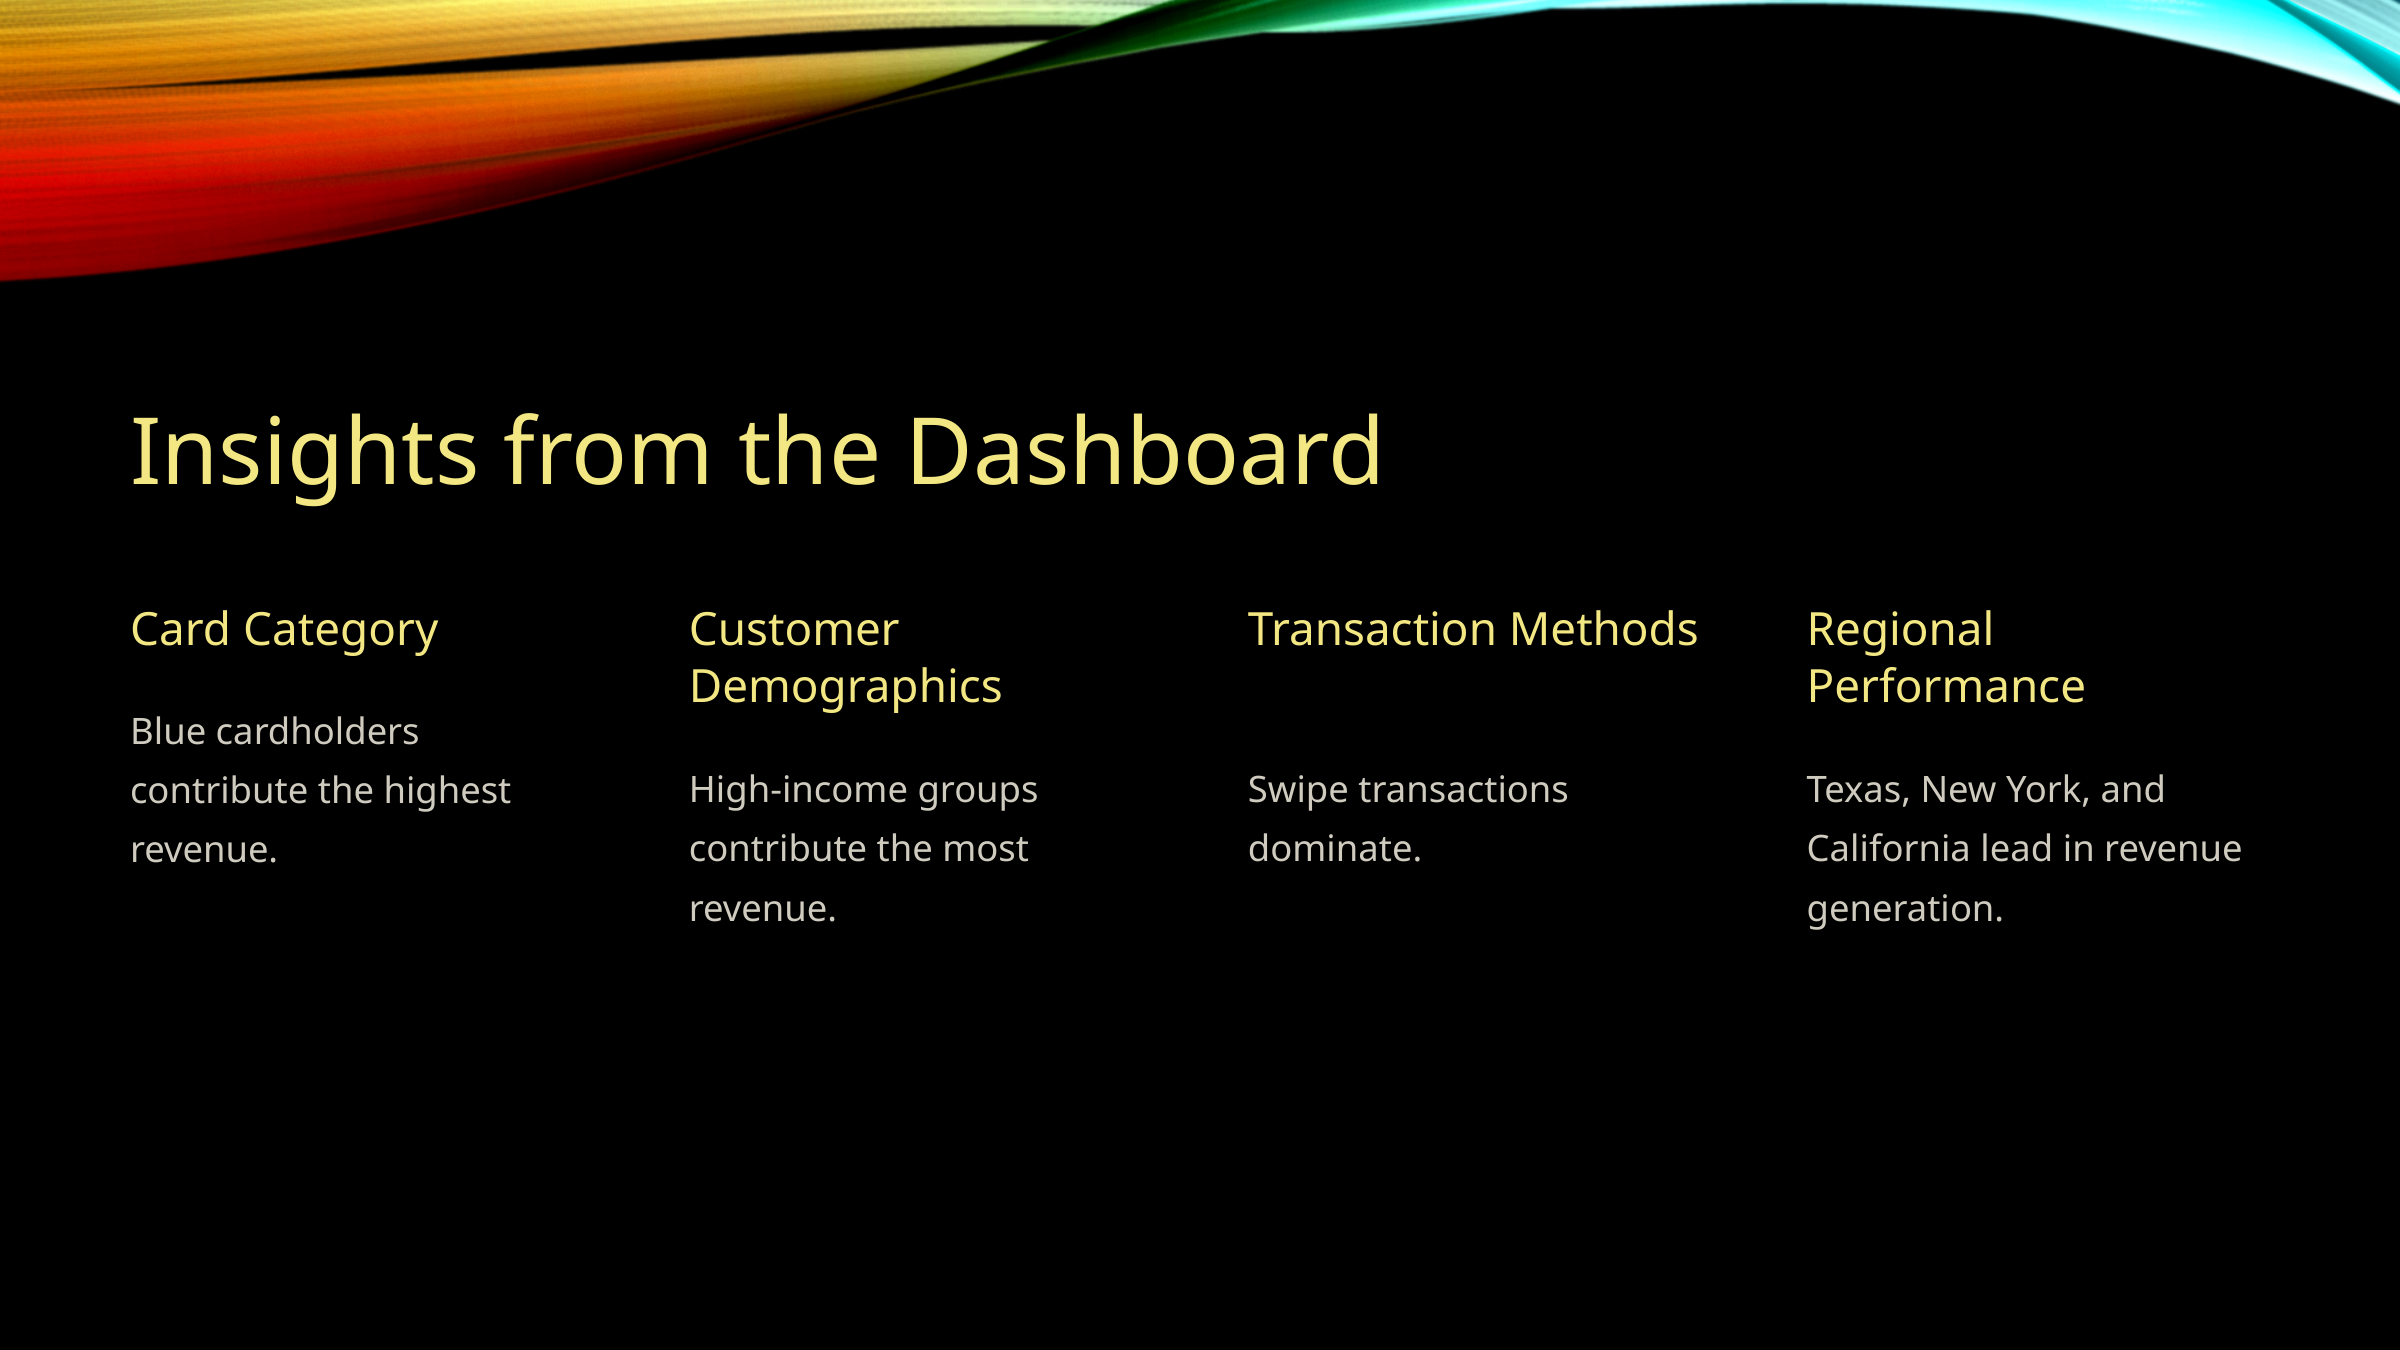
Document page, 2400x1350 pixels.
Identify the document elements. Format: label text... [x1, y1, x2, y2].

picture [0, 0, 2400, 284]
text_box Card Category [130, 596, 596, 655]
text_box Insights from the Dashboard [130, 387, 1407, 504]
text_box Transaction Methods [1247, 596, 1715, 714]
text_box Customer Demographics [688, 596, 1156, 714]
text_box High-income groups contribute the most revenue. [688, 750, 1156, 929]
text_box Swipe transactions dominate. [1247, 750, 1715, 870]
text_box Blue cardholders contribute the highest revenue. [130, 692, 597, 871]
text_box Regional Performance [1806, 596, 2274, 714]
text_box Texas, New York, and California lead in revenue generation. [1806, 750, 2274, 929]
